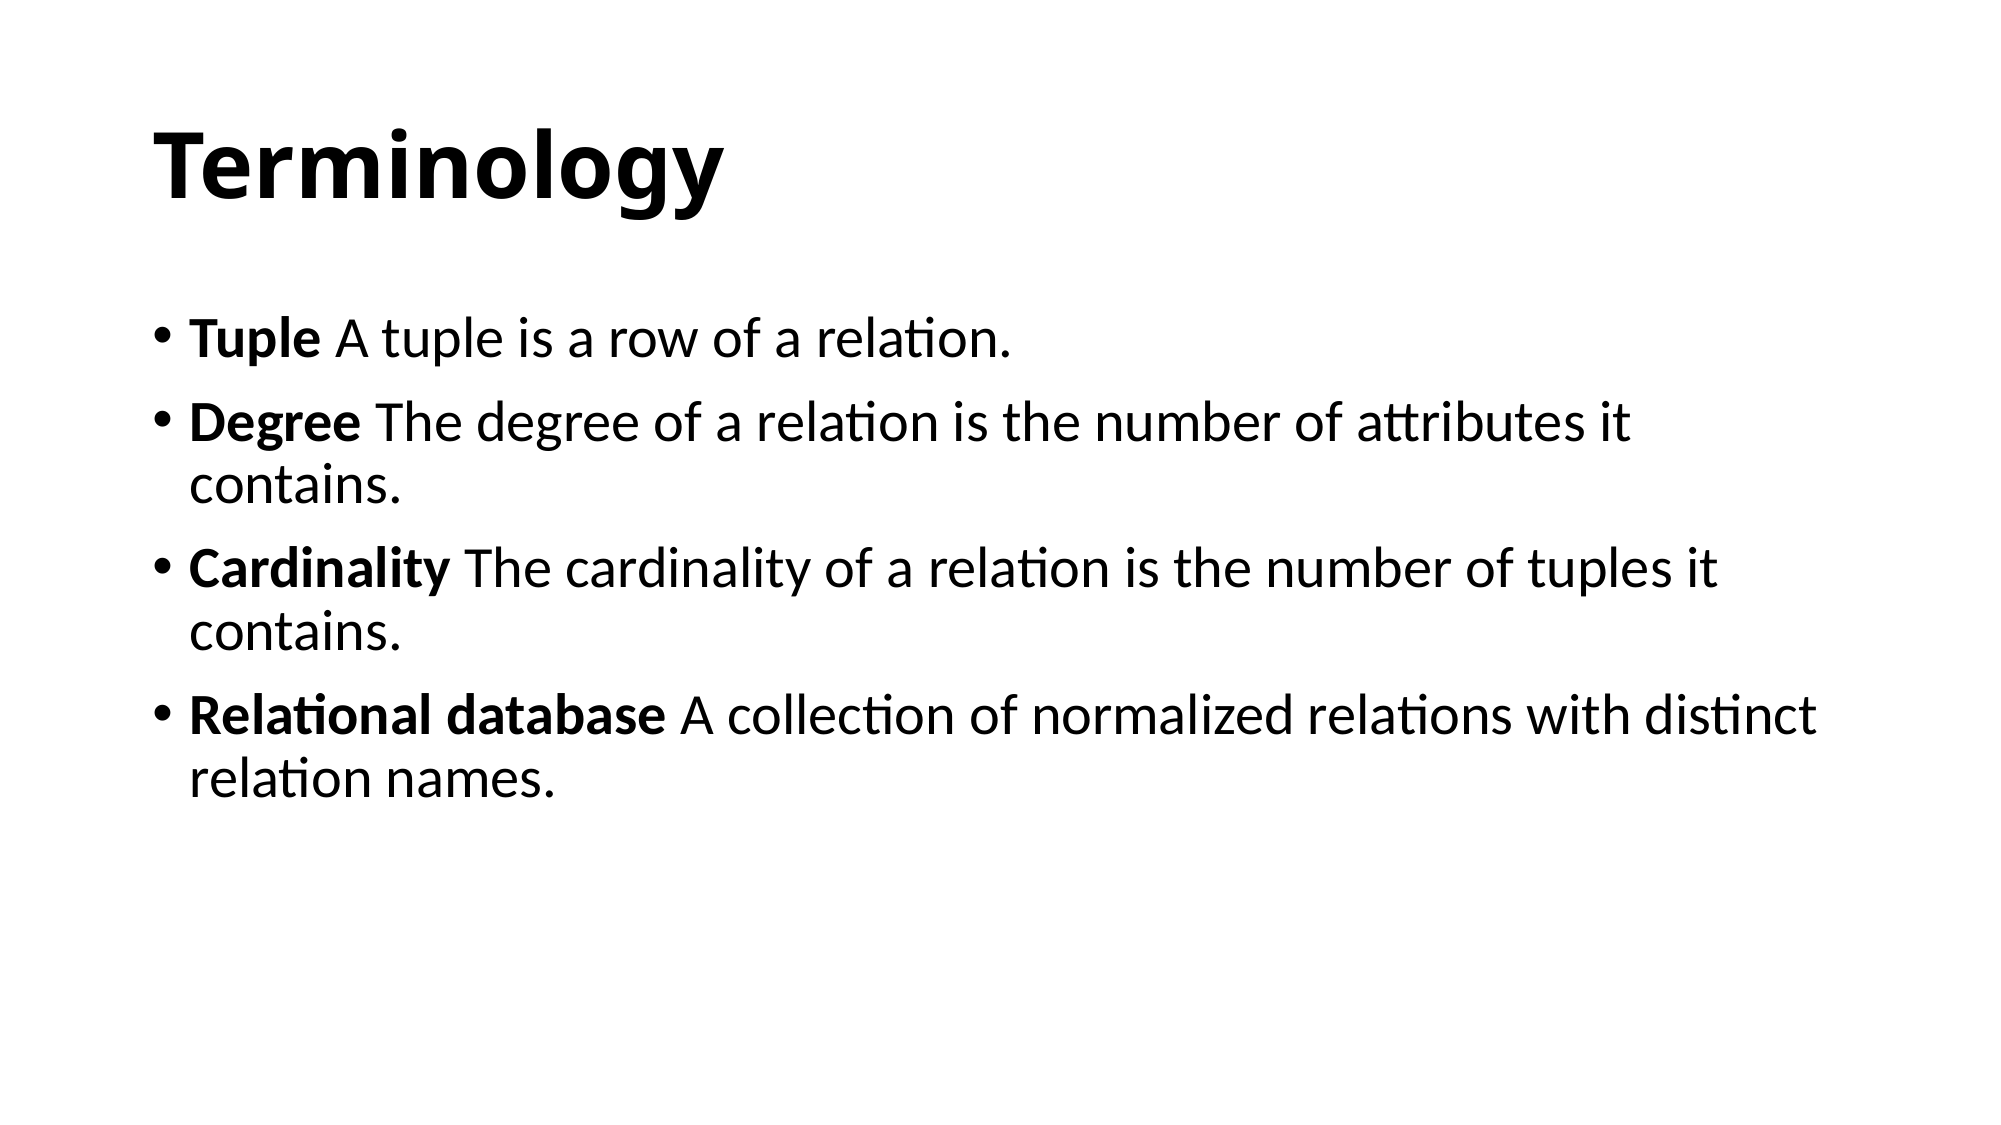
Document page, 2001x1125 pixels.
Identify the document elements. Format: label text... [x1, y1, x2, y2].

title Terminology [137, 59, 1863, 278]
list Tuple A tuple is a row of a relation. Degree The degree of a relation is the number of attributes it contains. Cardinality The cardinality of a relation is the number of tuples it contains. Relational database A collection of normalized relations with distinct relation names. [137, 299, 1863, 1014]
